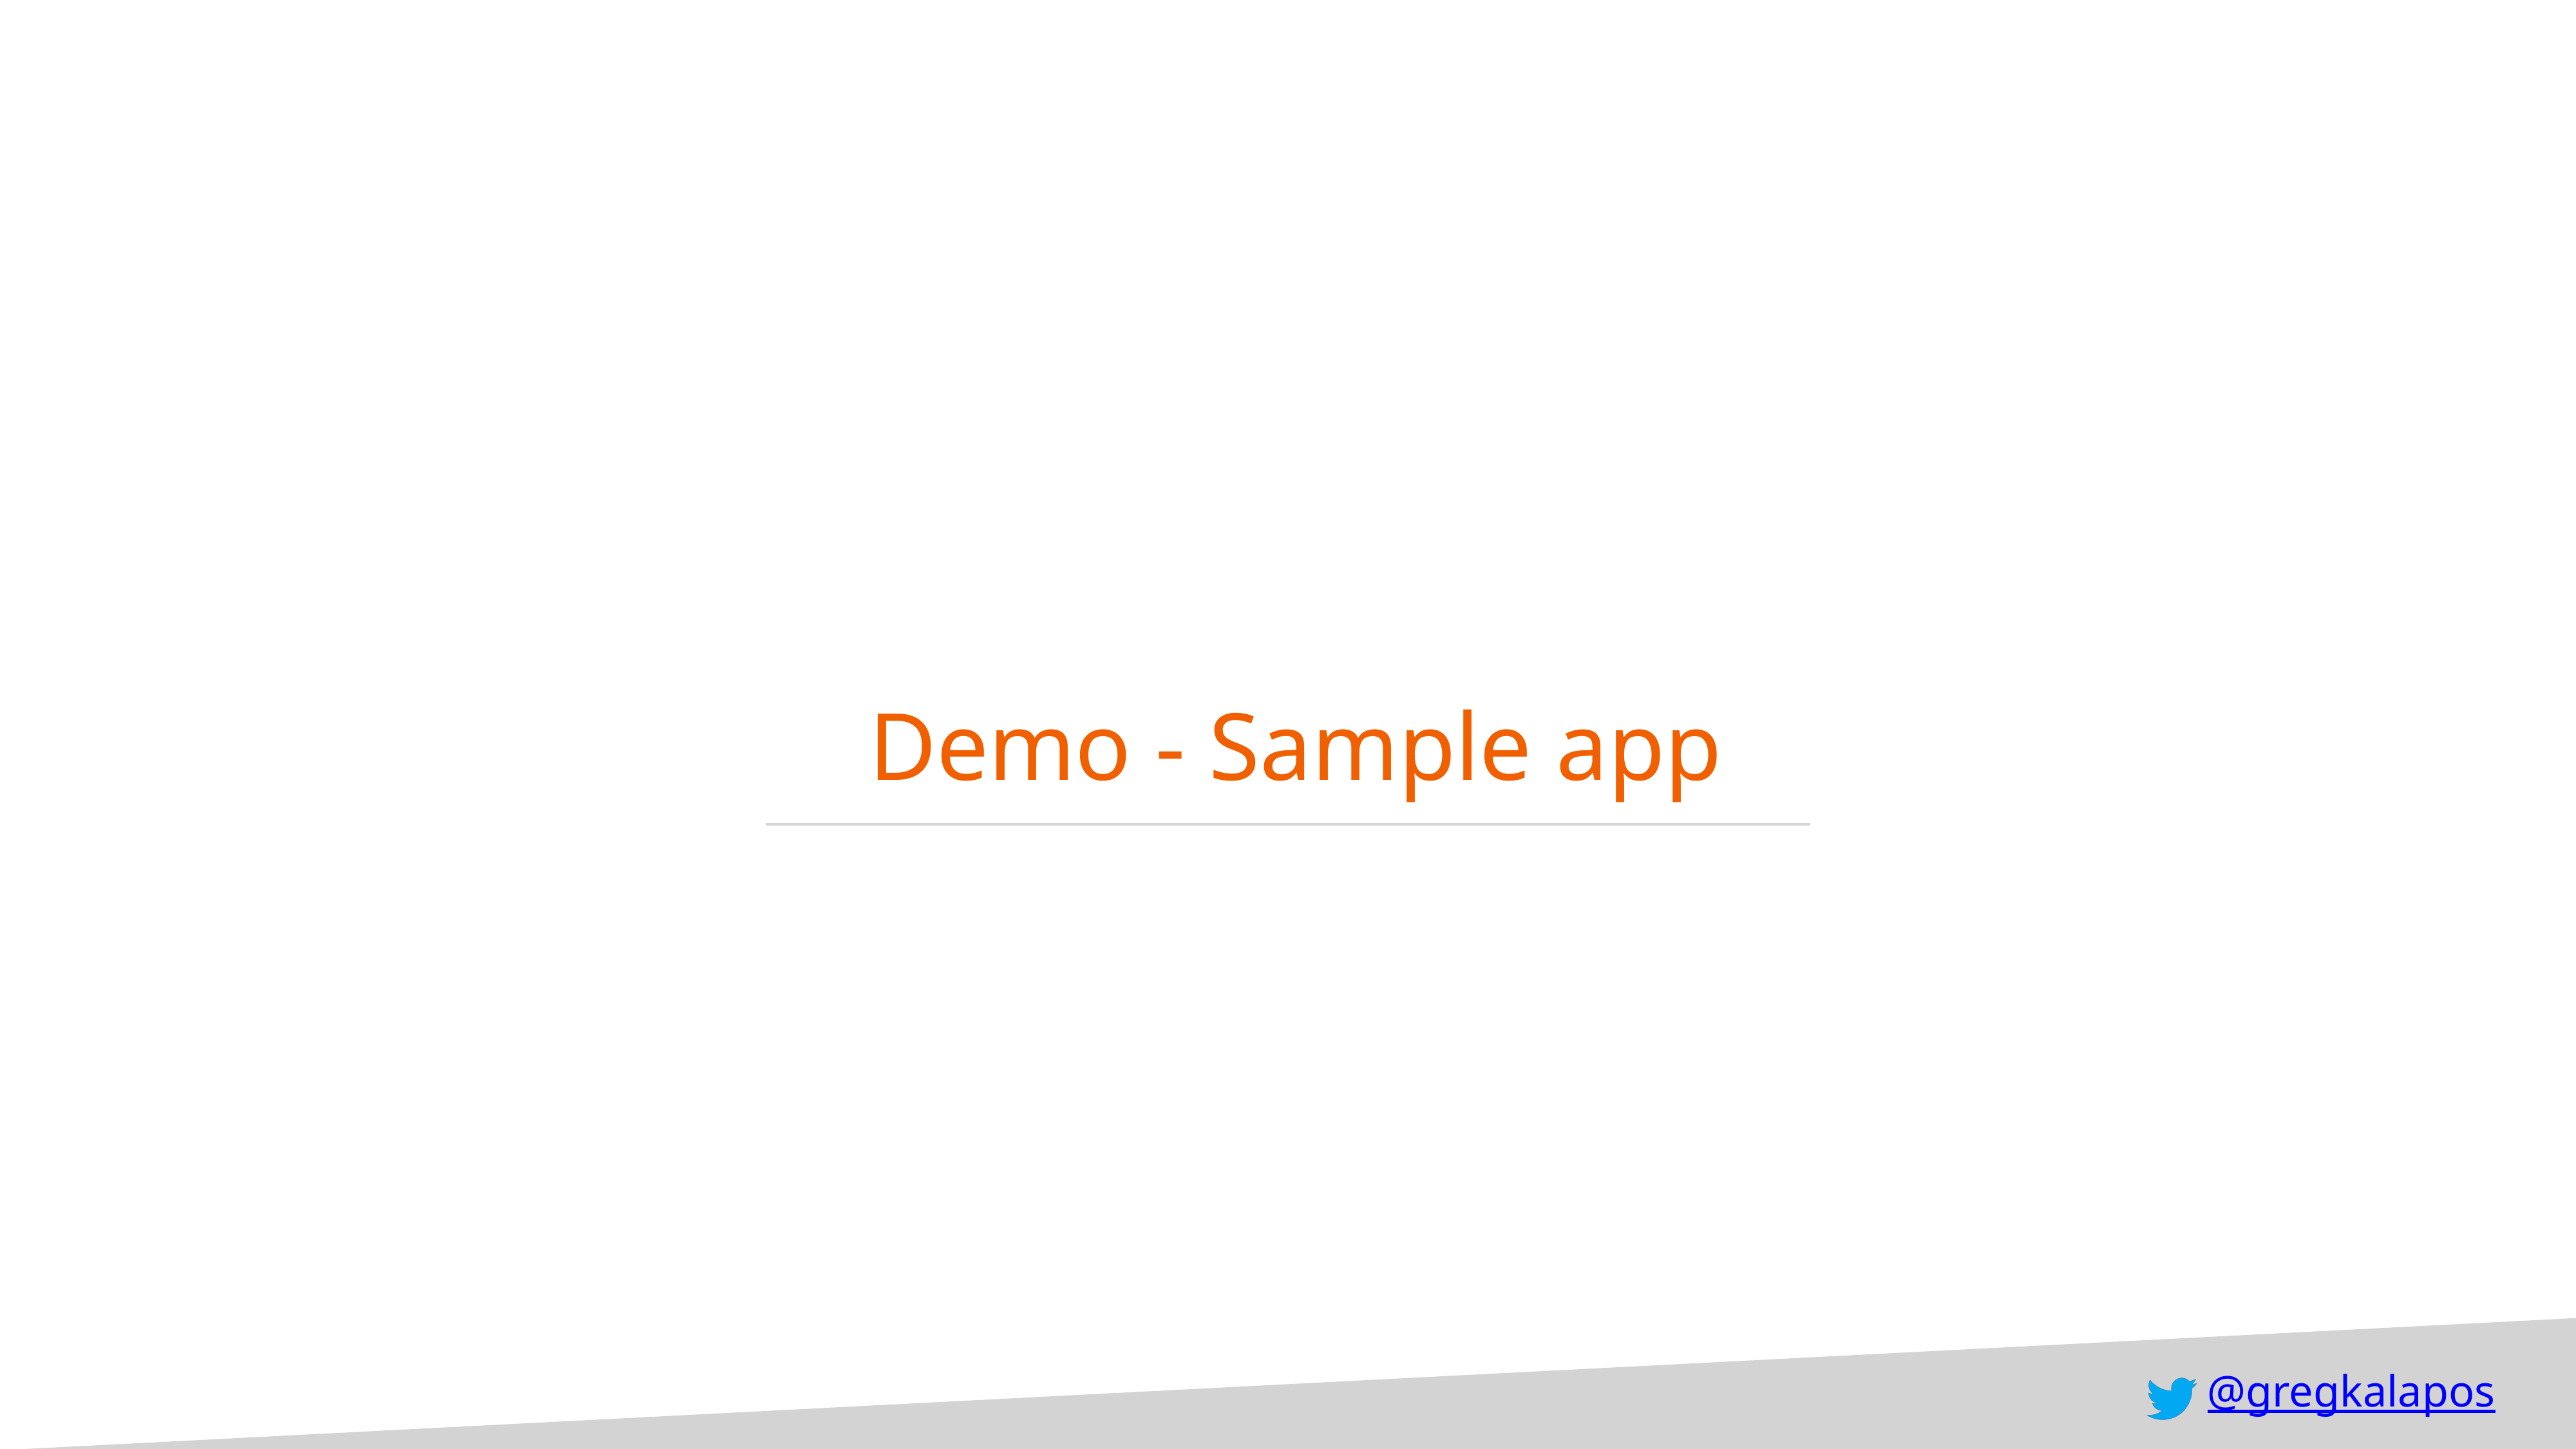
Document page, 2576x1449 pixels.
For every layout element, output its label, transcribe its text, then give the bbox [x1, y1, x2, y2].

title Demo - Sample app [397, 679, 2194, 808]
picture [2146, 1373, 2197, 1425]
